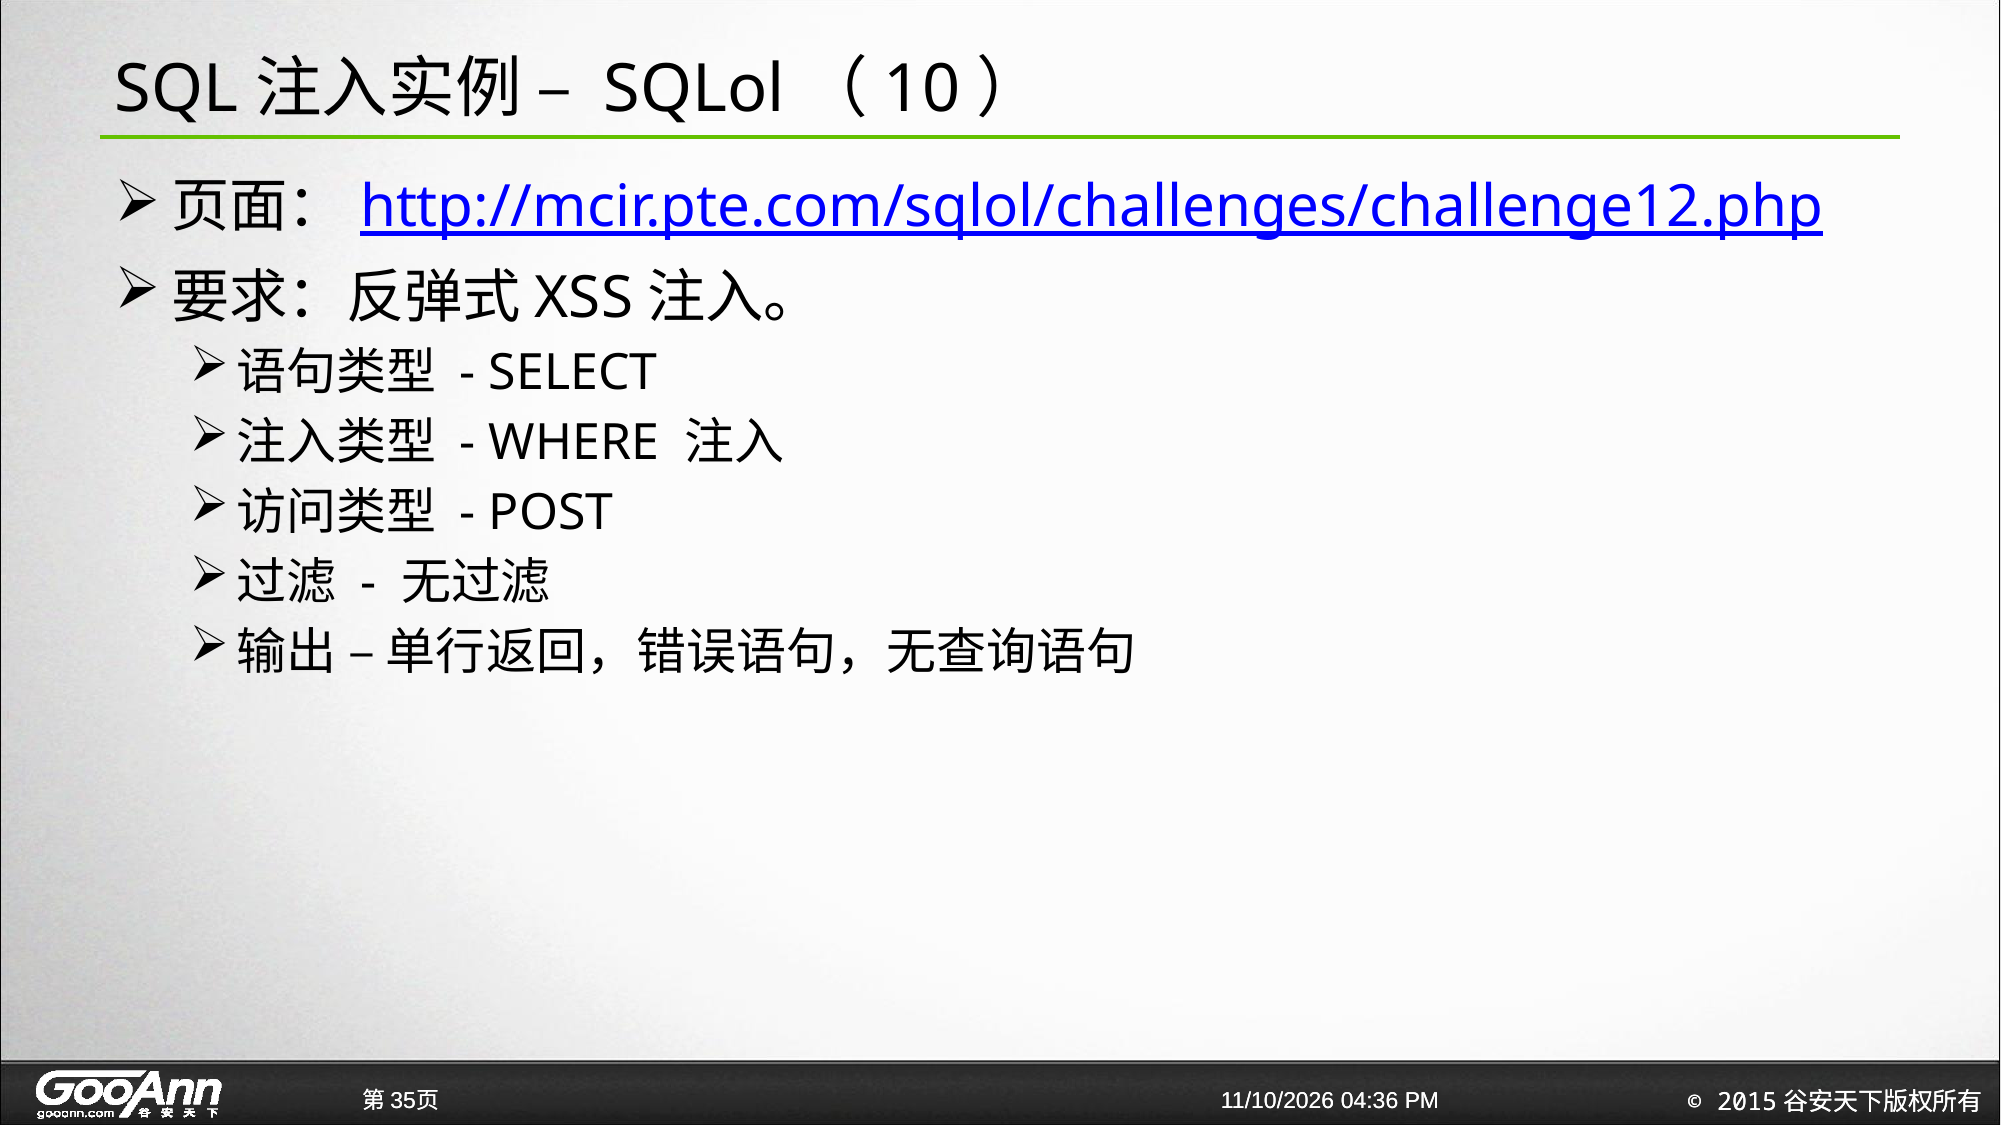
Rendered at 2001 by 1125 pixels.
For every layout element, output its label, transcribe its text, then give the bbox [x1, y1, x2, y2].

picture [0, 0, 2001, 1125]
title SQL注入实例 – SQLol（10） [99, 45, 1900, 126]
list 页面：http://mcir.pte.com/sqlol/challenges/challenge12.php 要求：反弹式XSS注入。 语句类型 - SELECT 注入类型 - WHERE 注入 访问类型 - POST 过滤 - 无过滤 输出 – 单行返回，错误语句，无查询语句 [99, 160, 1900, 1005]
